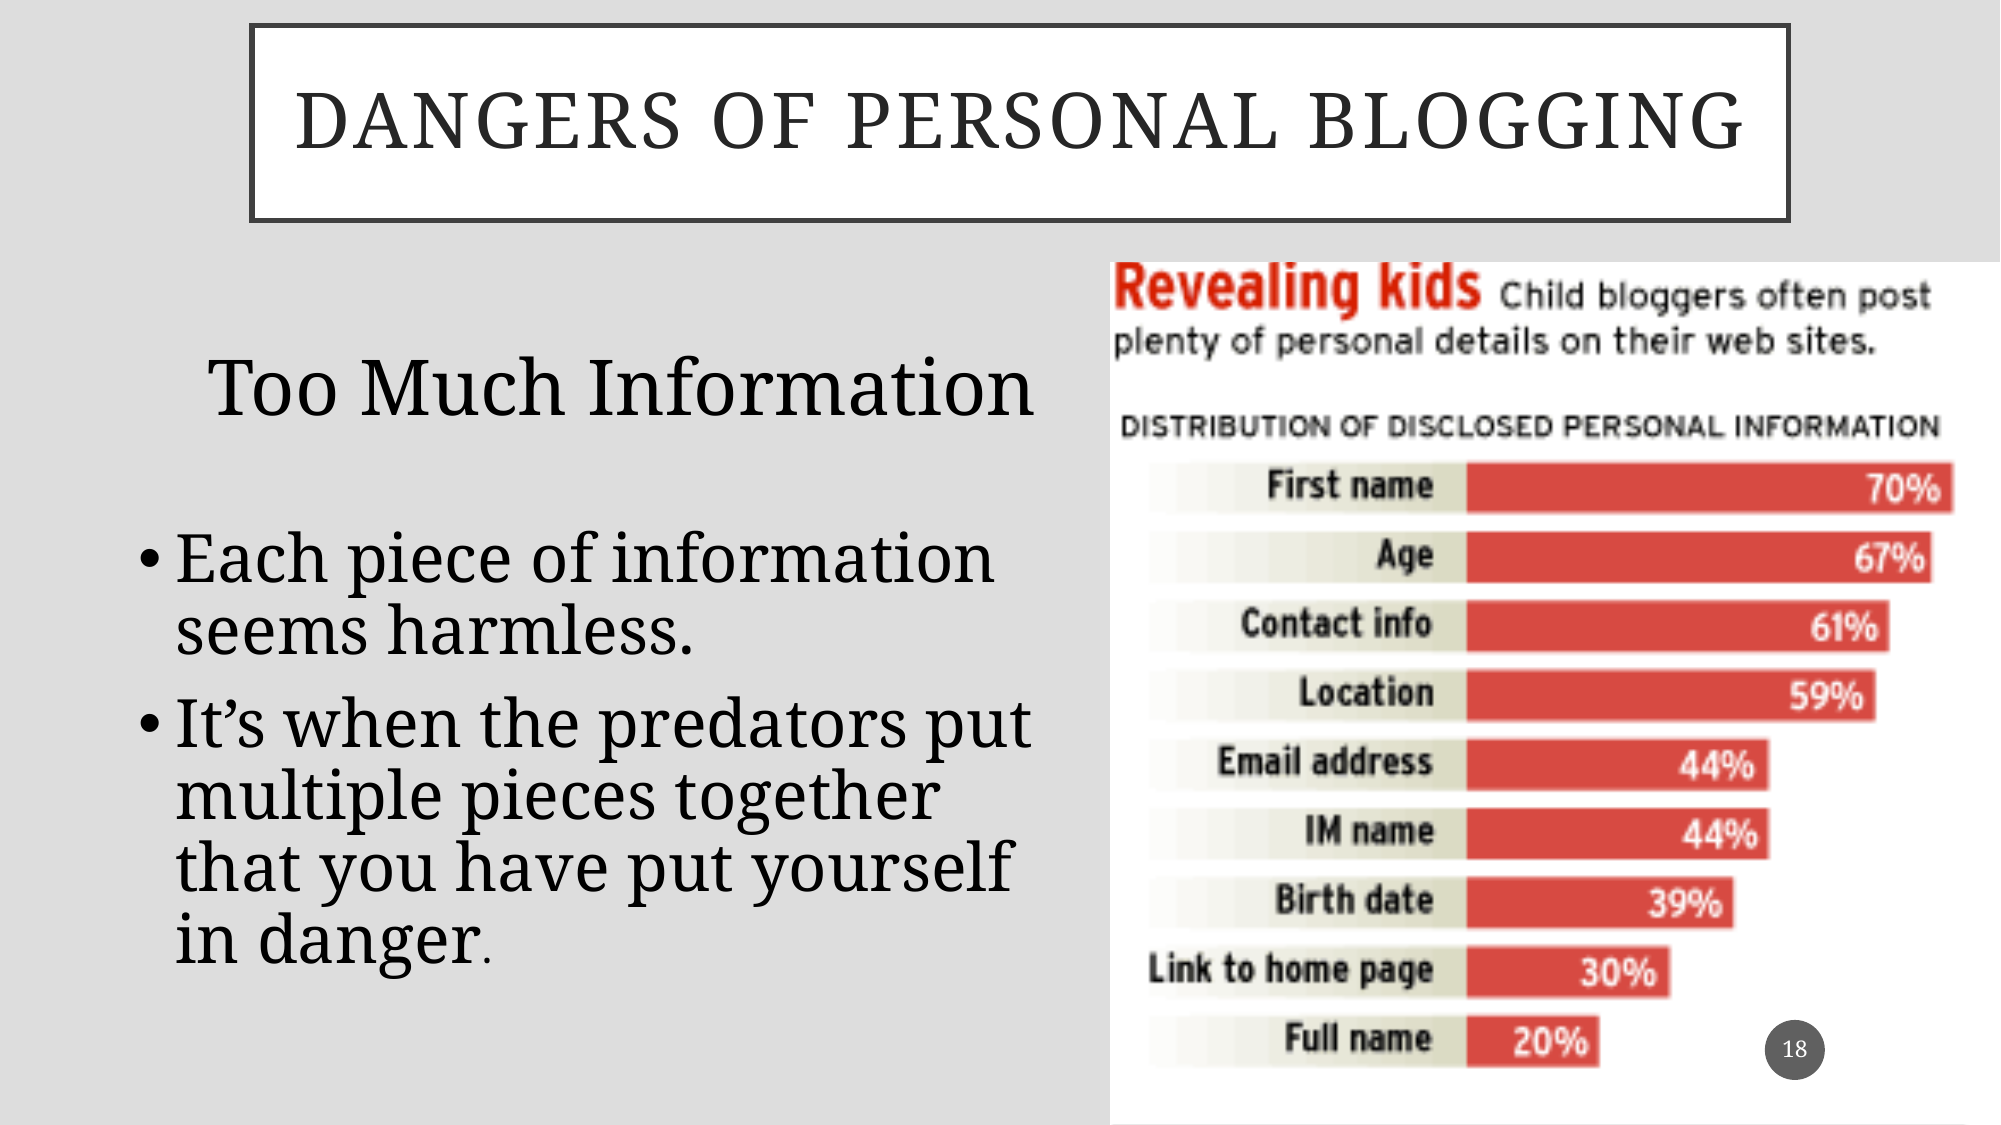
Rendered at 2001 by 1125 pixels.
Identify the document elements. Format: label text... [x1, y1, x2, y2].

picture [1109, 262, 2000, 1125]
title Dangers of Personal blogging [249, 23, 1791, 223]
text_box Too Much Information [192, 298, 1067, 484]
text_box Each piece of information seems harmless. It’s when the predators put multiple pieces together that you have put yourself in danger. [123, 490, 1071, 1013]
list [71, 265, 1109, 1078]
